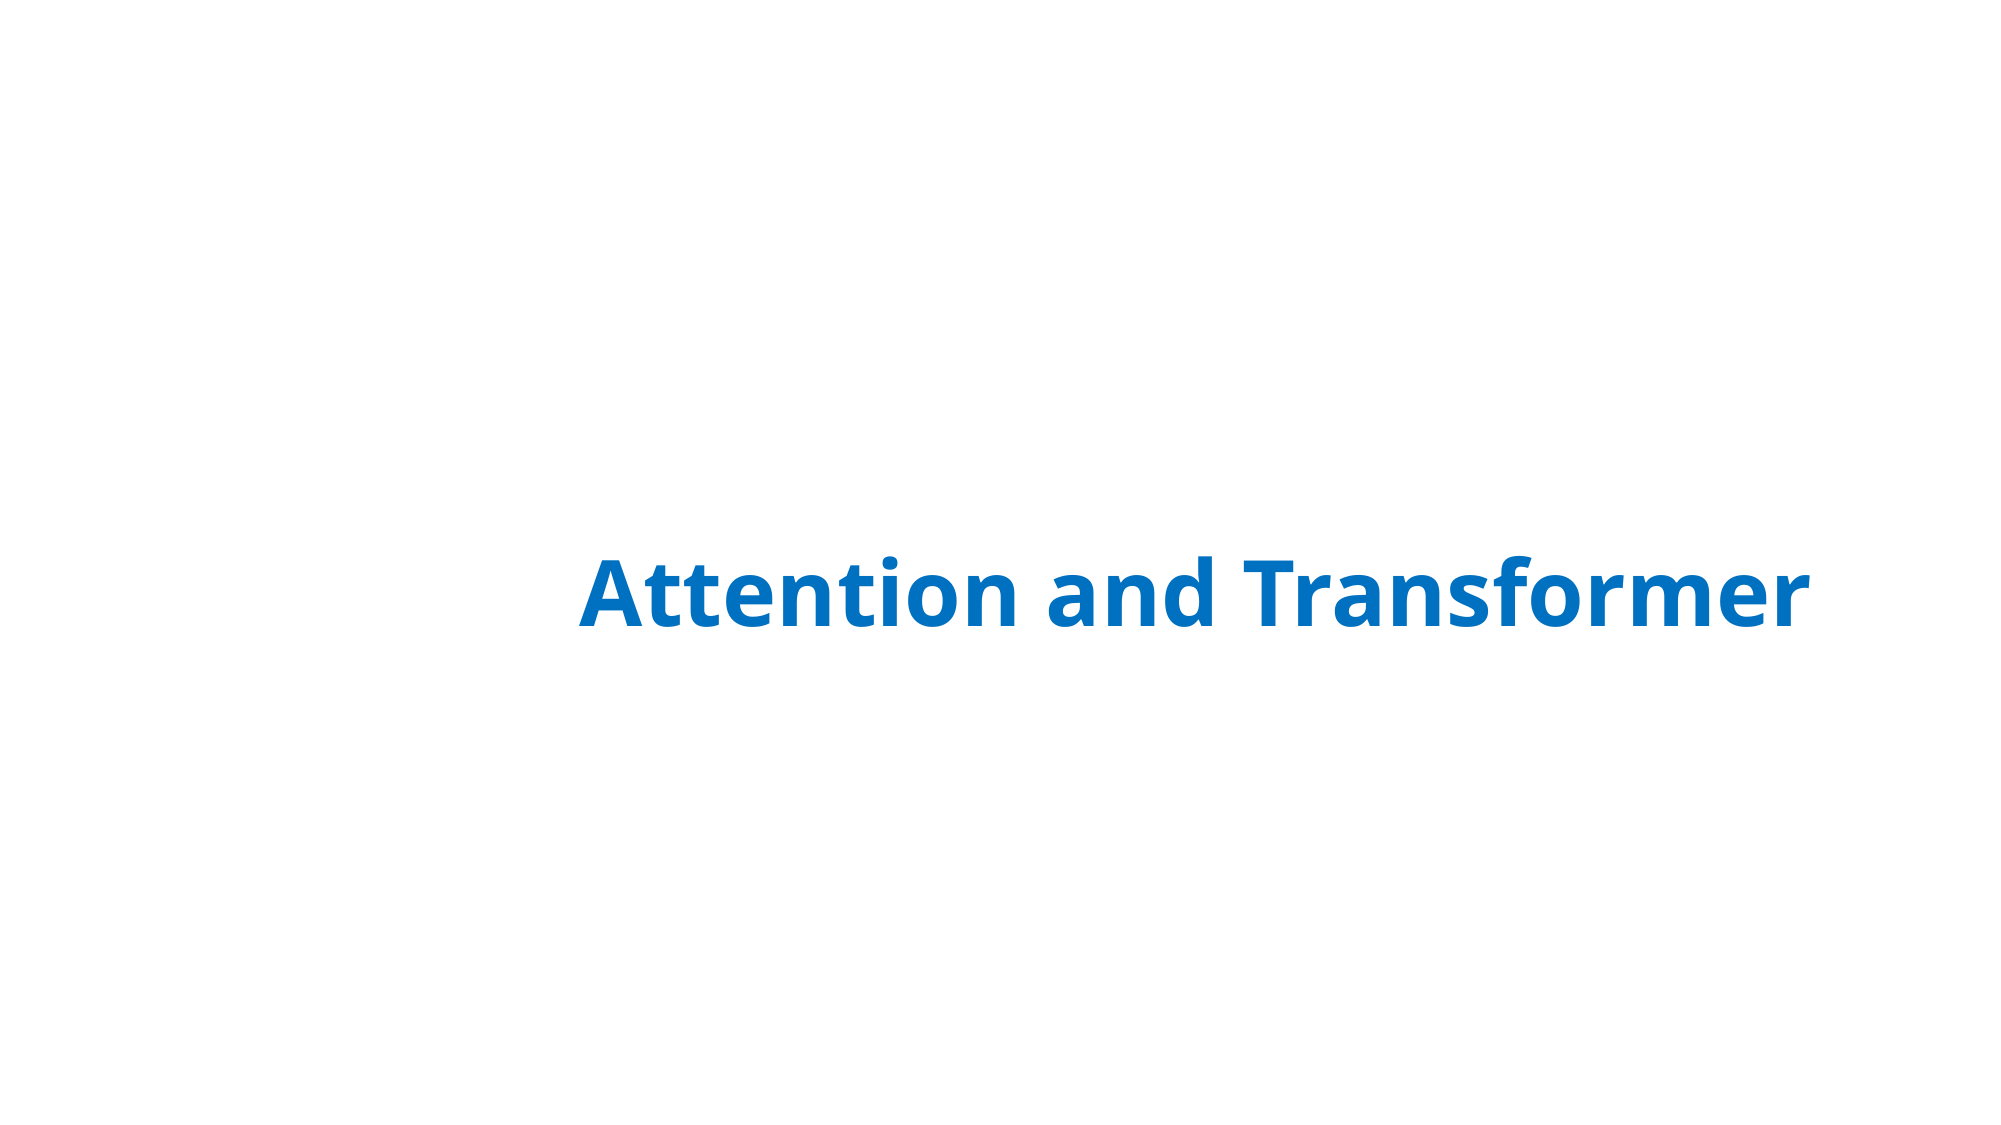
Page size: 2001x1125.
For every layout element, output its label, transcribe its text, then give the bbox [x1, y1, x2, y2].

title Attention and Transformer [137, 488, 1863, 706]
